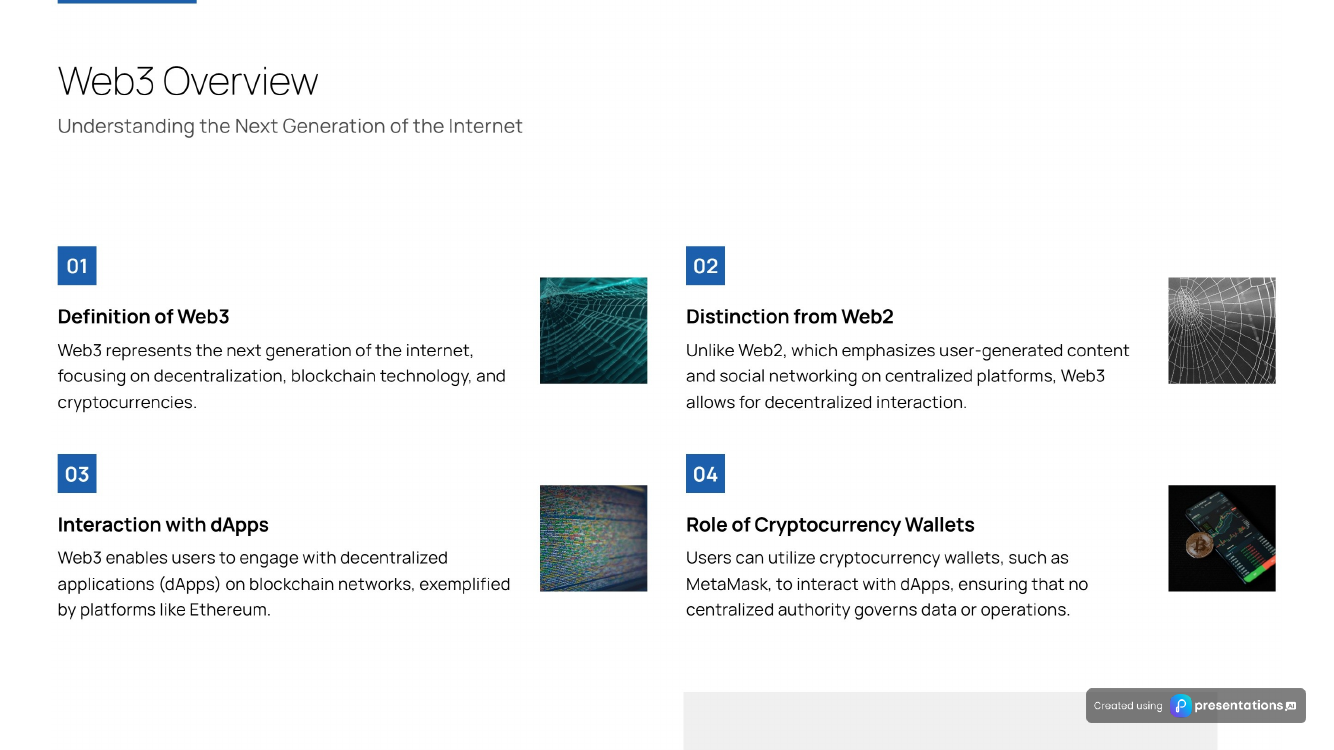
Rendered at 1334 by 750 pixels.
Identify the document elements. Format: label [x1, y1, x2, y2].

text_box [51, 0, 1306, 750]
